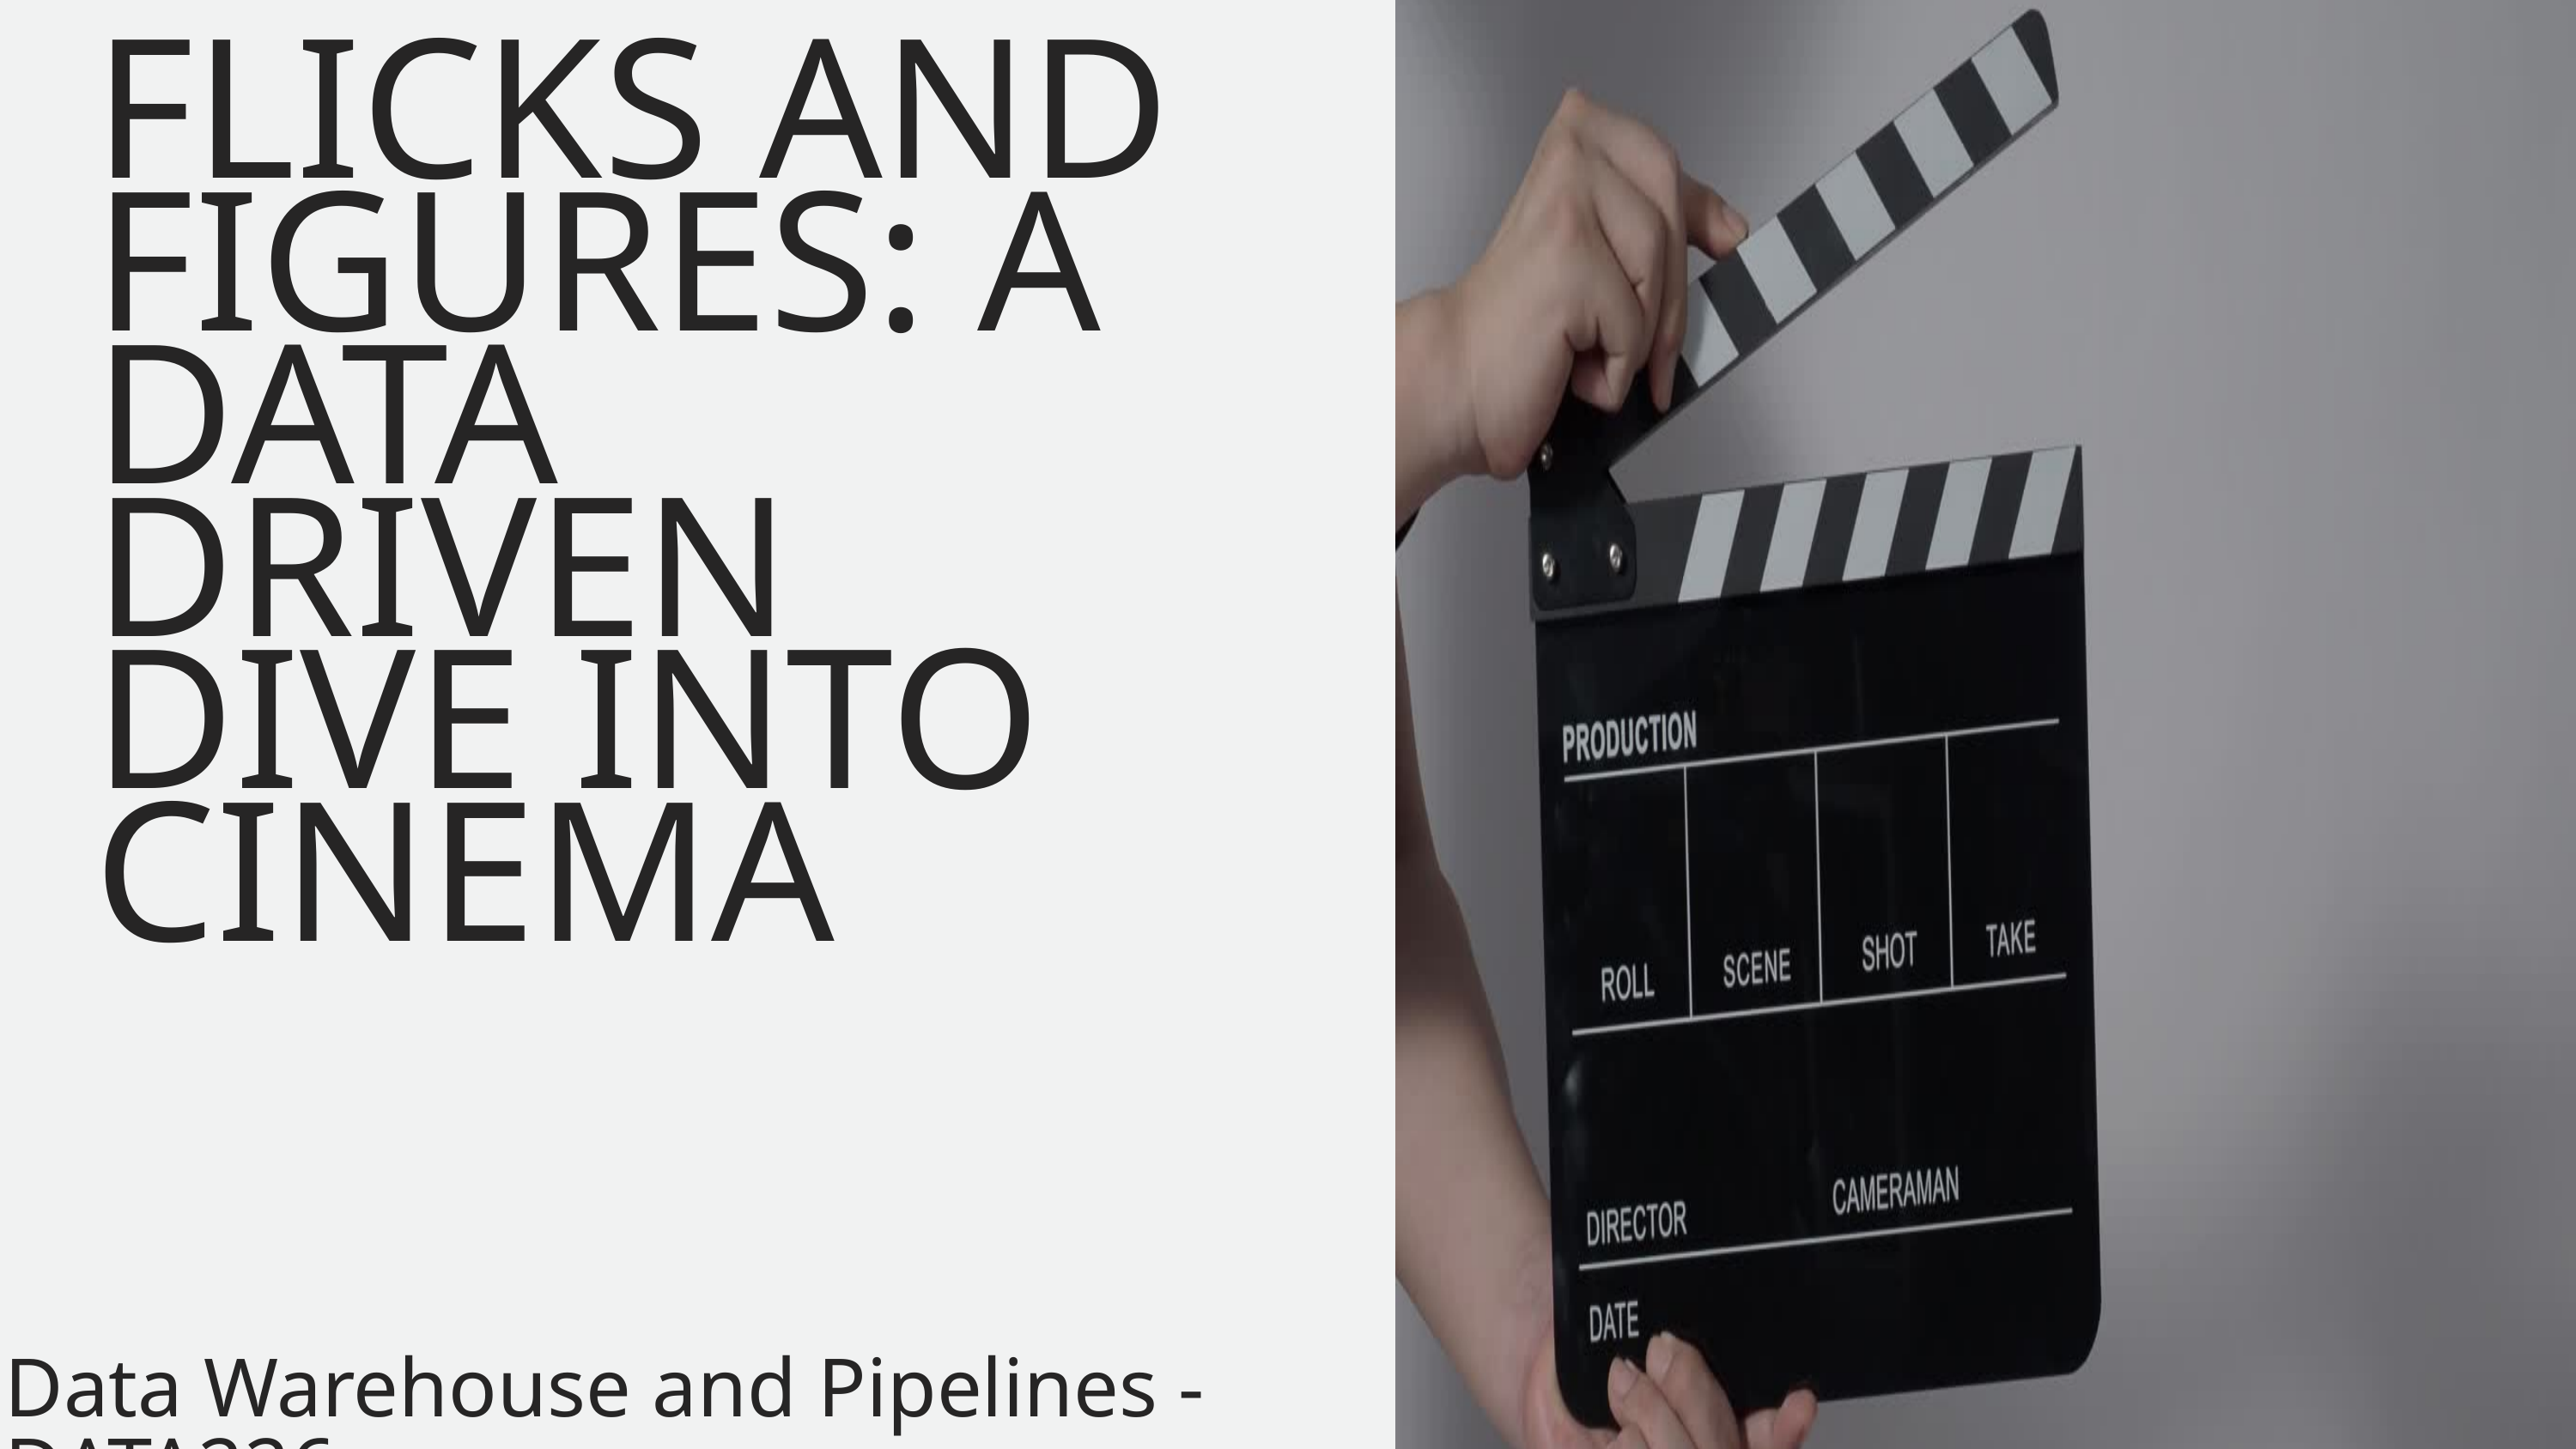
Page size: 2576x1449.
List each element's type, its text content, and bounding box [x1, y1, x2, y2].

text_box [1394, 0, 2576, 1449]
text_box FLICKS AND FIGURES: A DATA DRIVEN DIVE INTO CINEMA [94, 64, 1259, 980]
text_box Data Warehouse and Pipelines - DATA226 [4, 1351, 1348, 1449]
